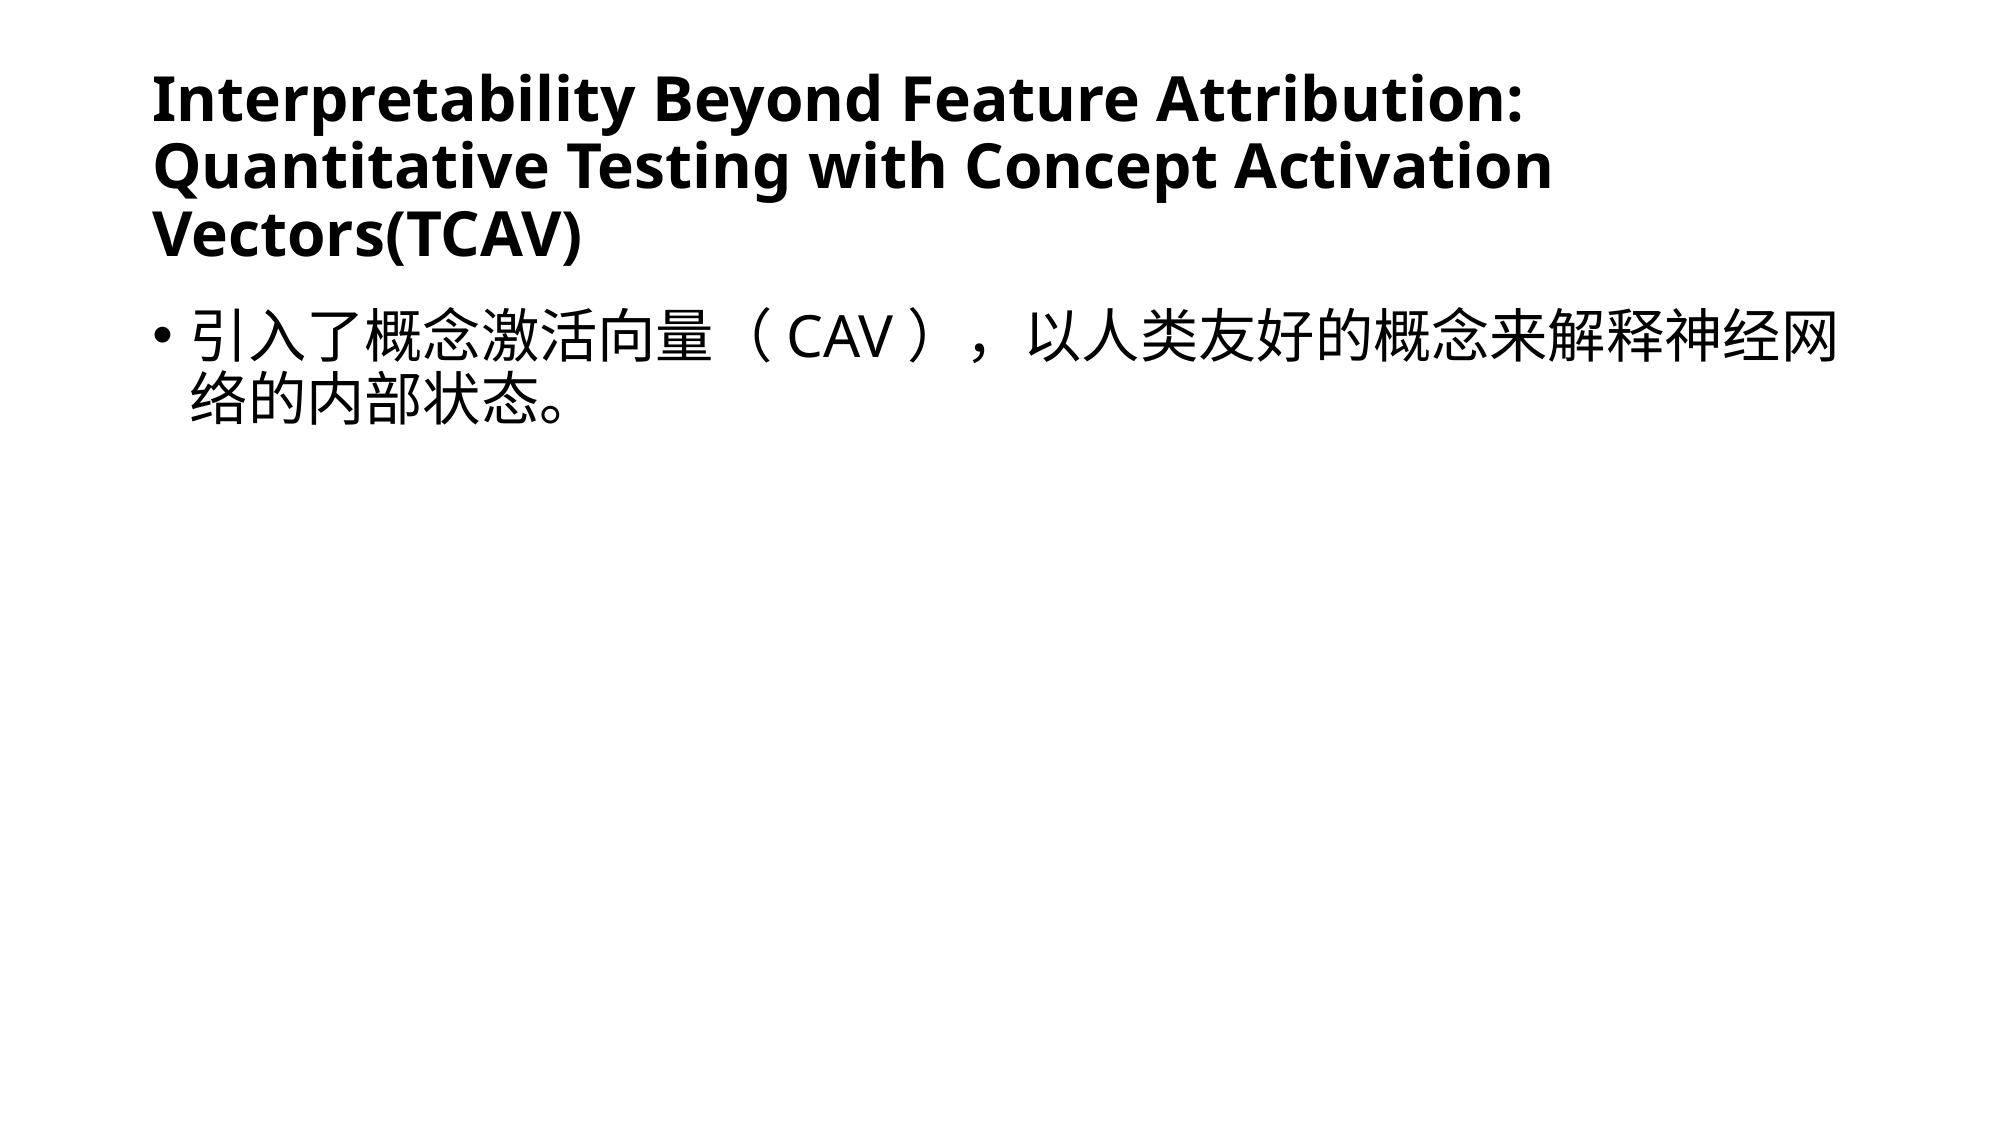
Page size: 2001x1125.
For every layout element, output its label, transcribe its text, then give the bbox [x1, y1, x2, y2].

list 引入了概念激活向量（CAV），以人类友好的概念来解释神经网络的内部状态。 [137, 299, 1863, 1014]
title Interpretability Beyond Feature Attribution: Quantitative Testing with Concept Activation Vectors(TCAV) [137, 59, 1863, 278]
